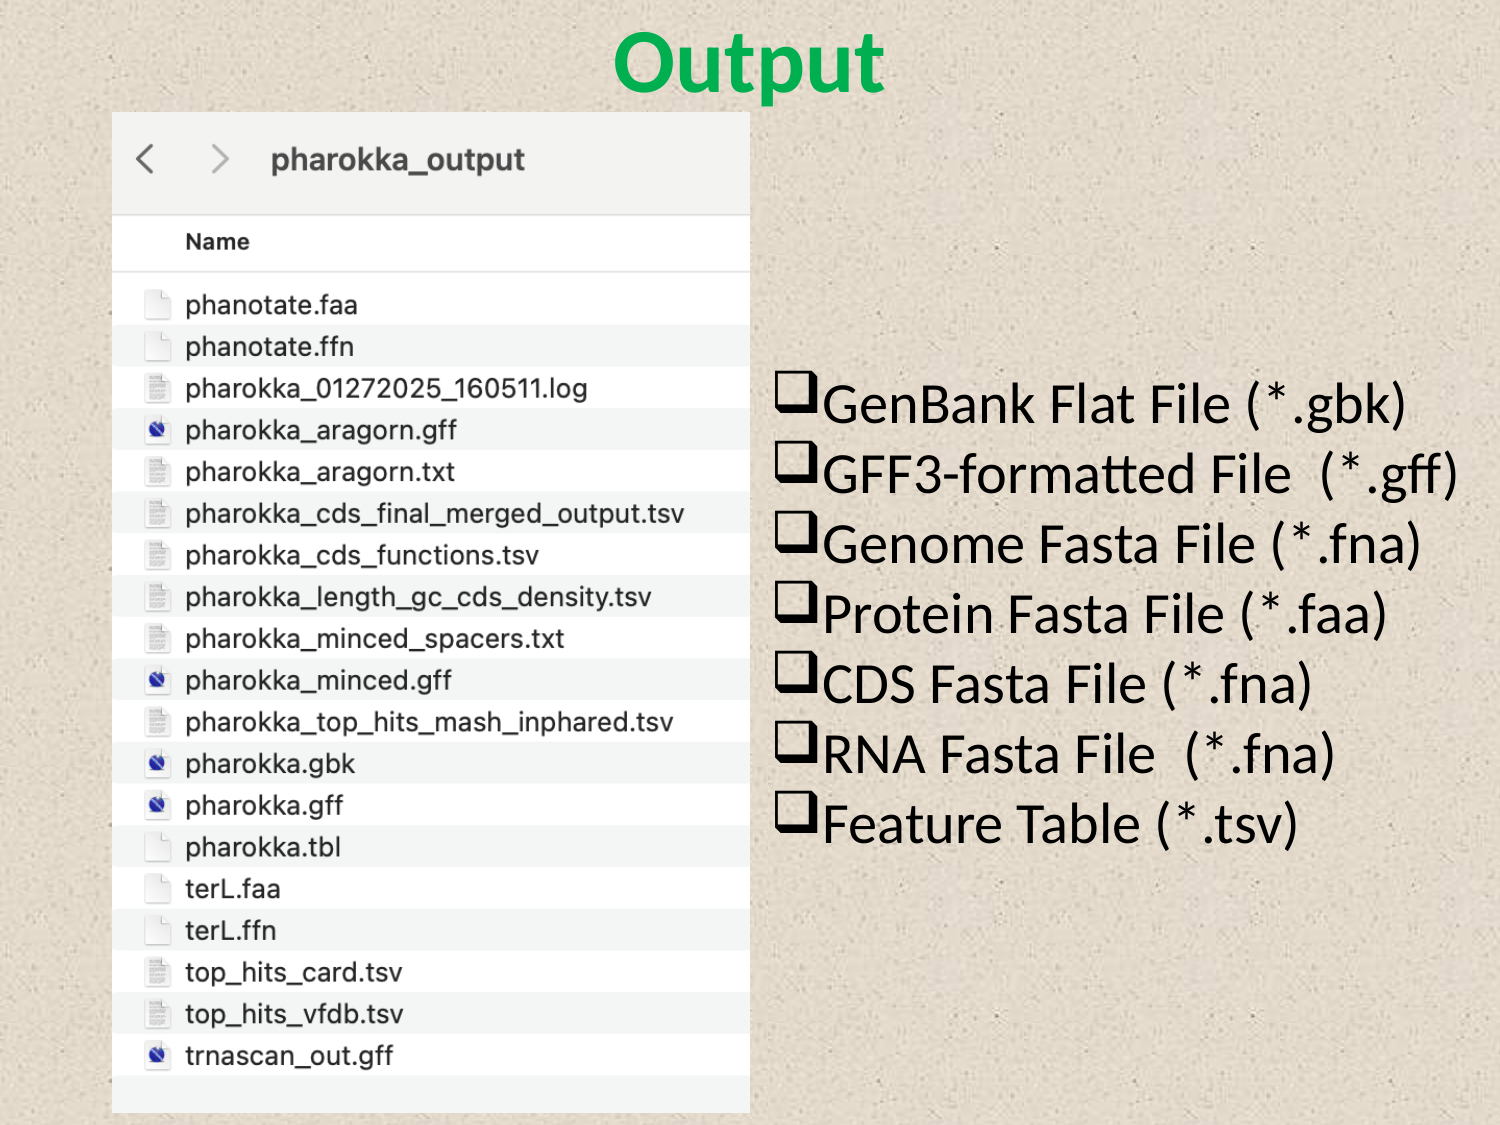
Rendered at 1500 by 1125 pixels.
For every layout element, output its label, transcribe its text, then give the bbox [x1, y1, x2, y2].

picture [0, 0, 1500, 1125]
text_box GenBank Flat File (*.gbk) GFF3-formatted File (*.gff) Genome Fasta File (*.fna) Protein Fasta File (*.faa) CDS Fasta File (*.fna) RNA Fasta File (*.fna) Feature Table (*.tsv) [755, 357, 1476, 863]
title Output [75, 0, 1425, 150]
